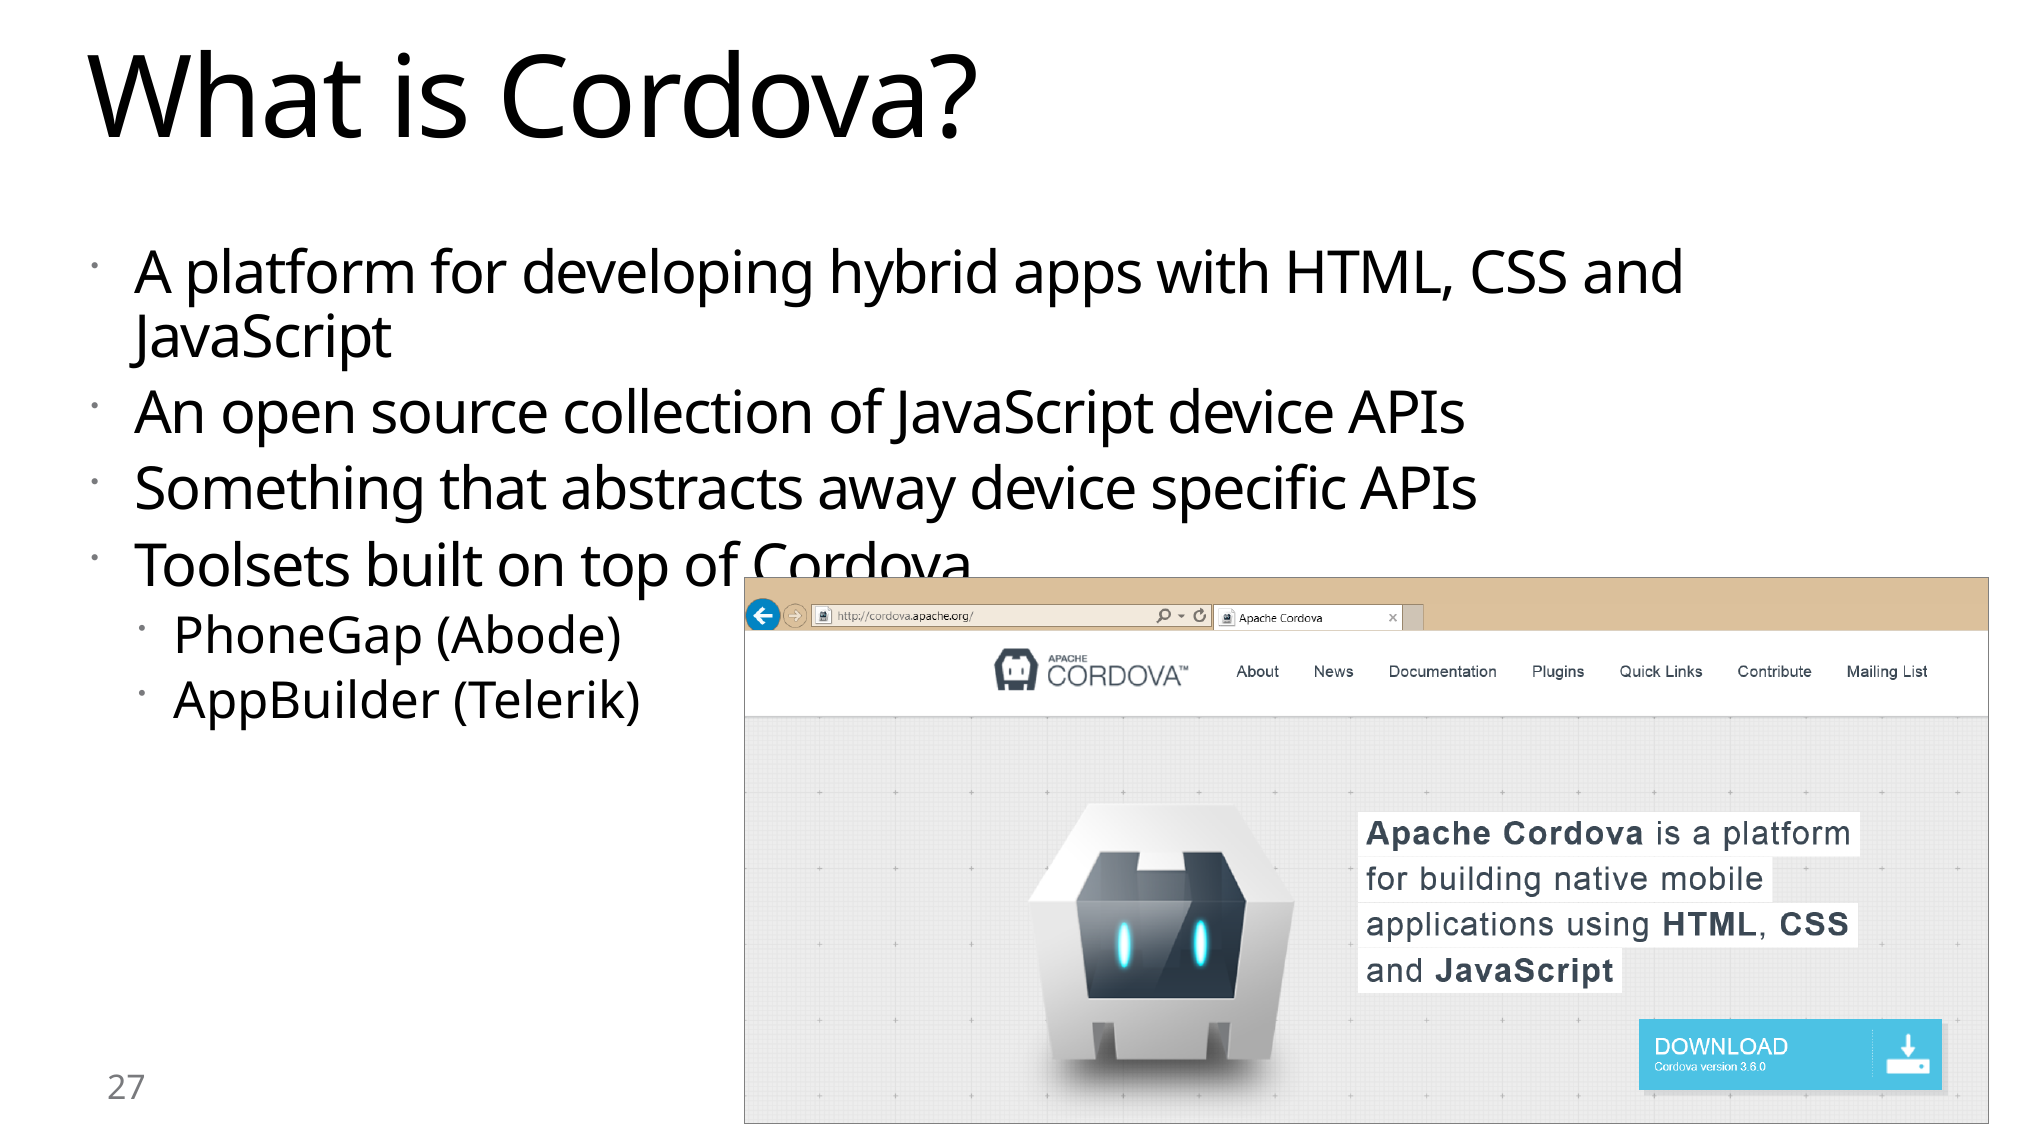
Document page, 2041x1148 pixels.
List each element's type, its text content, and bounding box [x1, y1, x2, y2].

slide_number 27 [87, 1070, 181, 1108]
picture [744, 577, 1999, 1144]
list A platform for developing hybrid apps with HTML, CSS and JavaScript An open source collection of JavaScript device APIs Something that abstracts away device specific APIs Toolsets built on top of Cordova PhoneGap (Abode) AppBuilder (Telerik) [86, 242, 1953, 585]
title What is Cordova? [86, 38, 1953, 164]
